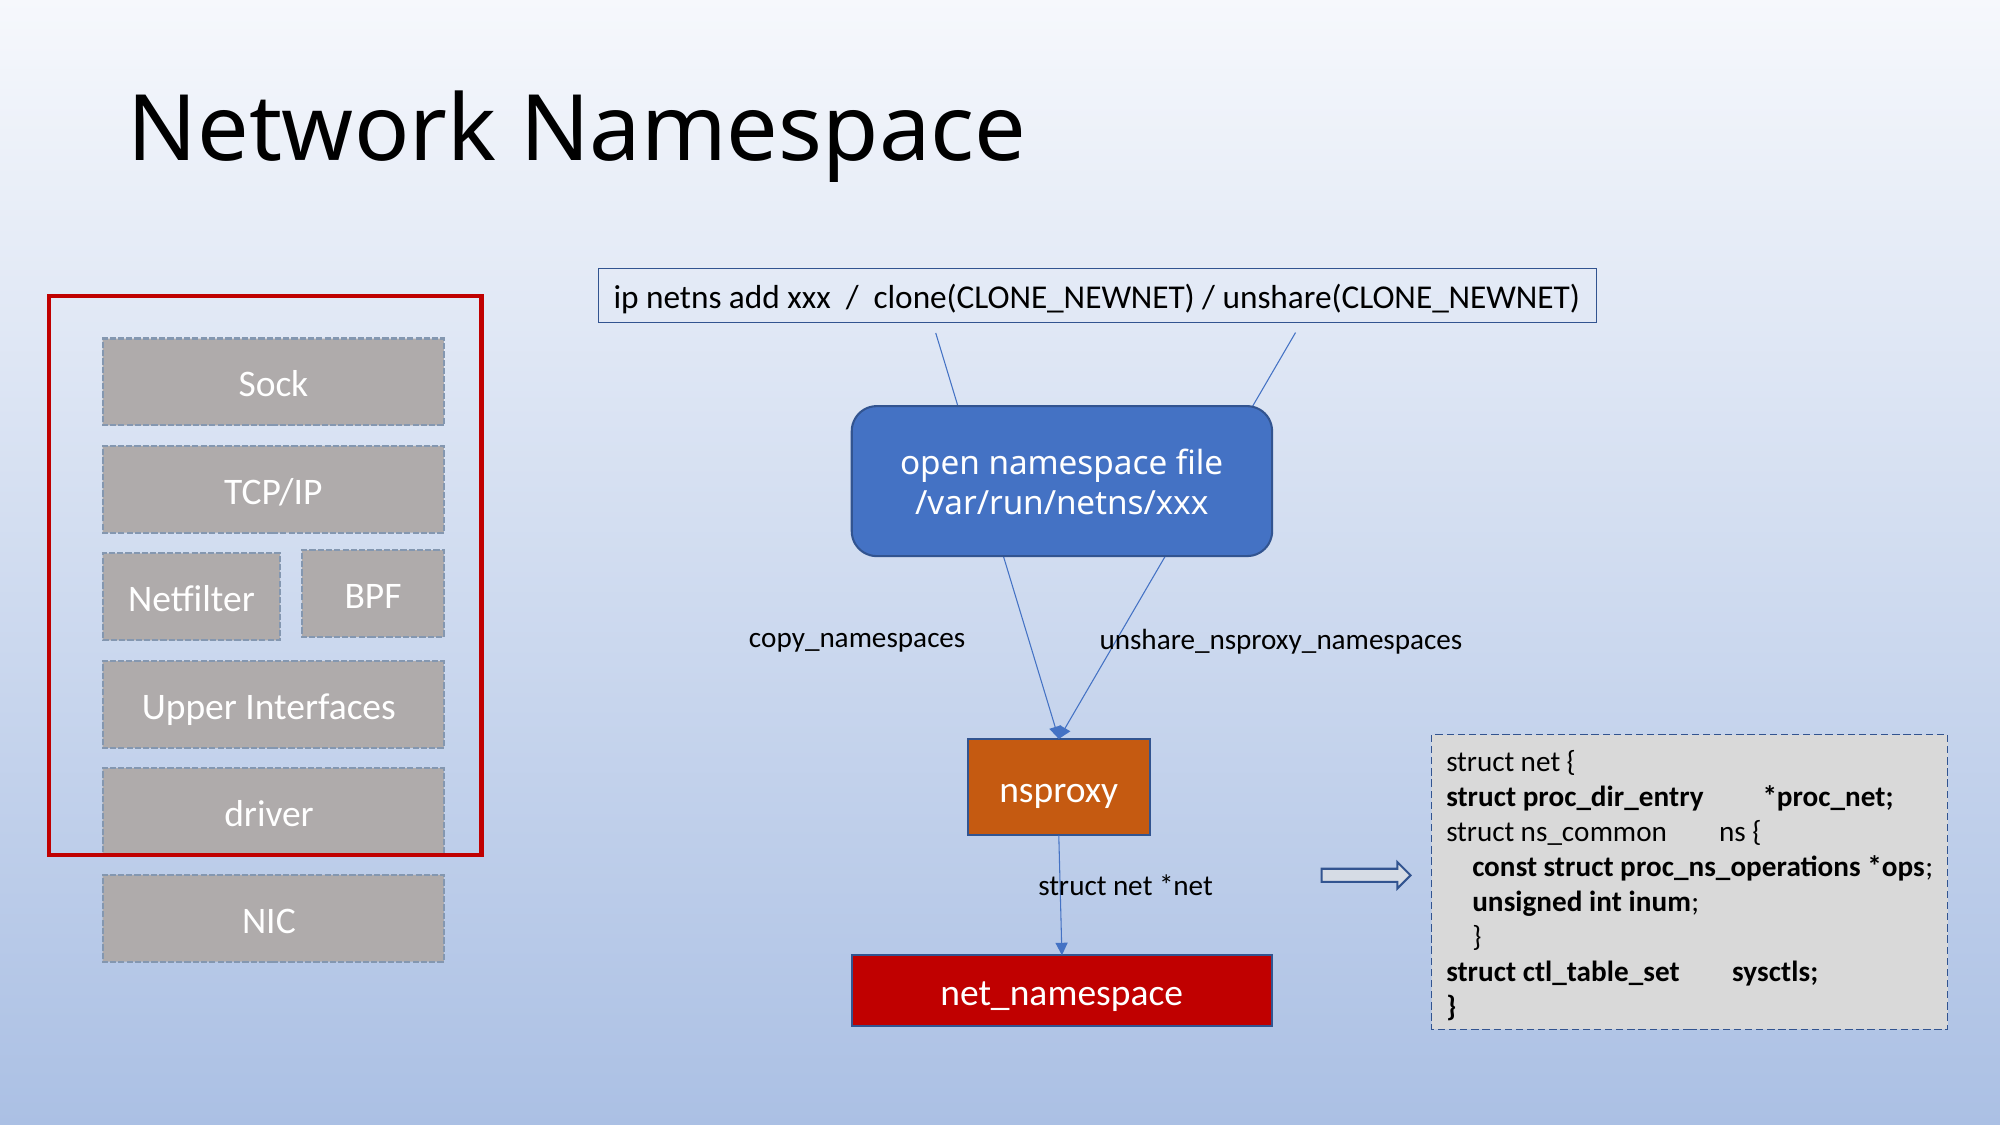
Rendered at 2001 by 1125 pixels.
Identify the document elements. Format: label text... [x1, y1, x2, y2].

text_box open namespace file /var/run/netns/xxx [850, 405, 935, 558]
text_box copy_namespaces [734, 610, 935, 661]
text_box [1059, 332, 1296, 739]
title Network Namespace [112, 22, 1838, 240]
text_box ip netns add xxx / clone(CLONE_NEWNET) / unshare(CLONE_NEWNET) [598, 268, 1597, 323]
text_box unshare_nsproxy_namespaces [1296, 613, 1478, 663]
text_box net_namespace [851, 954, 1273, 1027]
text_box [1058, 835, 1062, 956]
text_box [1321, 734, 1951, 1033]
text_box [935, 332, 1059, 739]
text_box struct net *net [1062, 858, 1228, 909]
text_box NIC [102, 874, 445, 963]
text_box [48, 295, 483, 856]
text_box struct net *net [1023, 858, 1058, 909]
text_box nsproxy [967, 739, 1151, 836]
